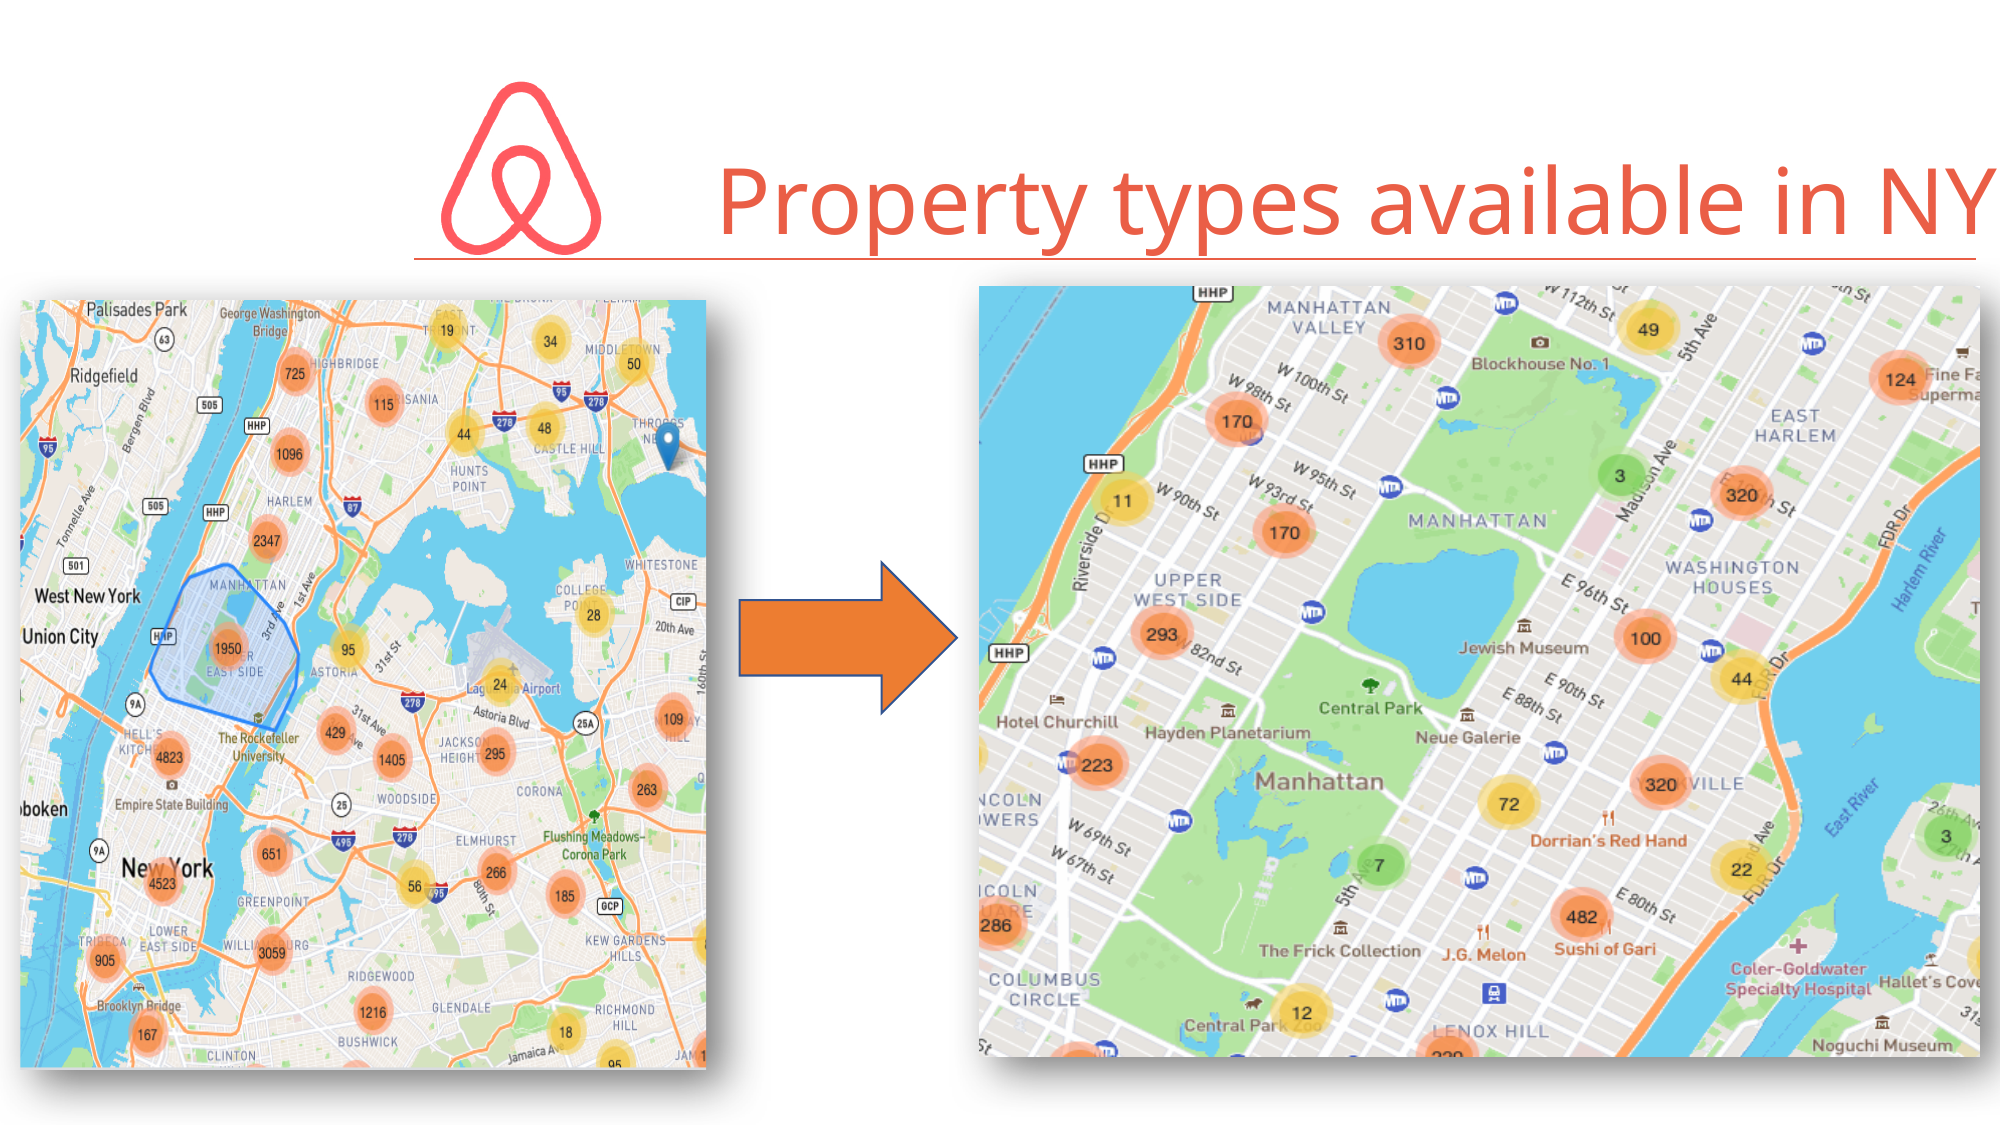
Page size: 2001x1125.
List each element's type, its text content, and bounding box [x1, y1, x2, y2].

picture [978, 286, 1980, 1057]
text_box [738, 560, 959, 716]
picture [20, 0, 707, 1070]
title Property types available in NYC [701, 96, 2000, 314]
